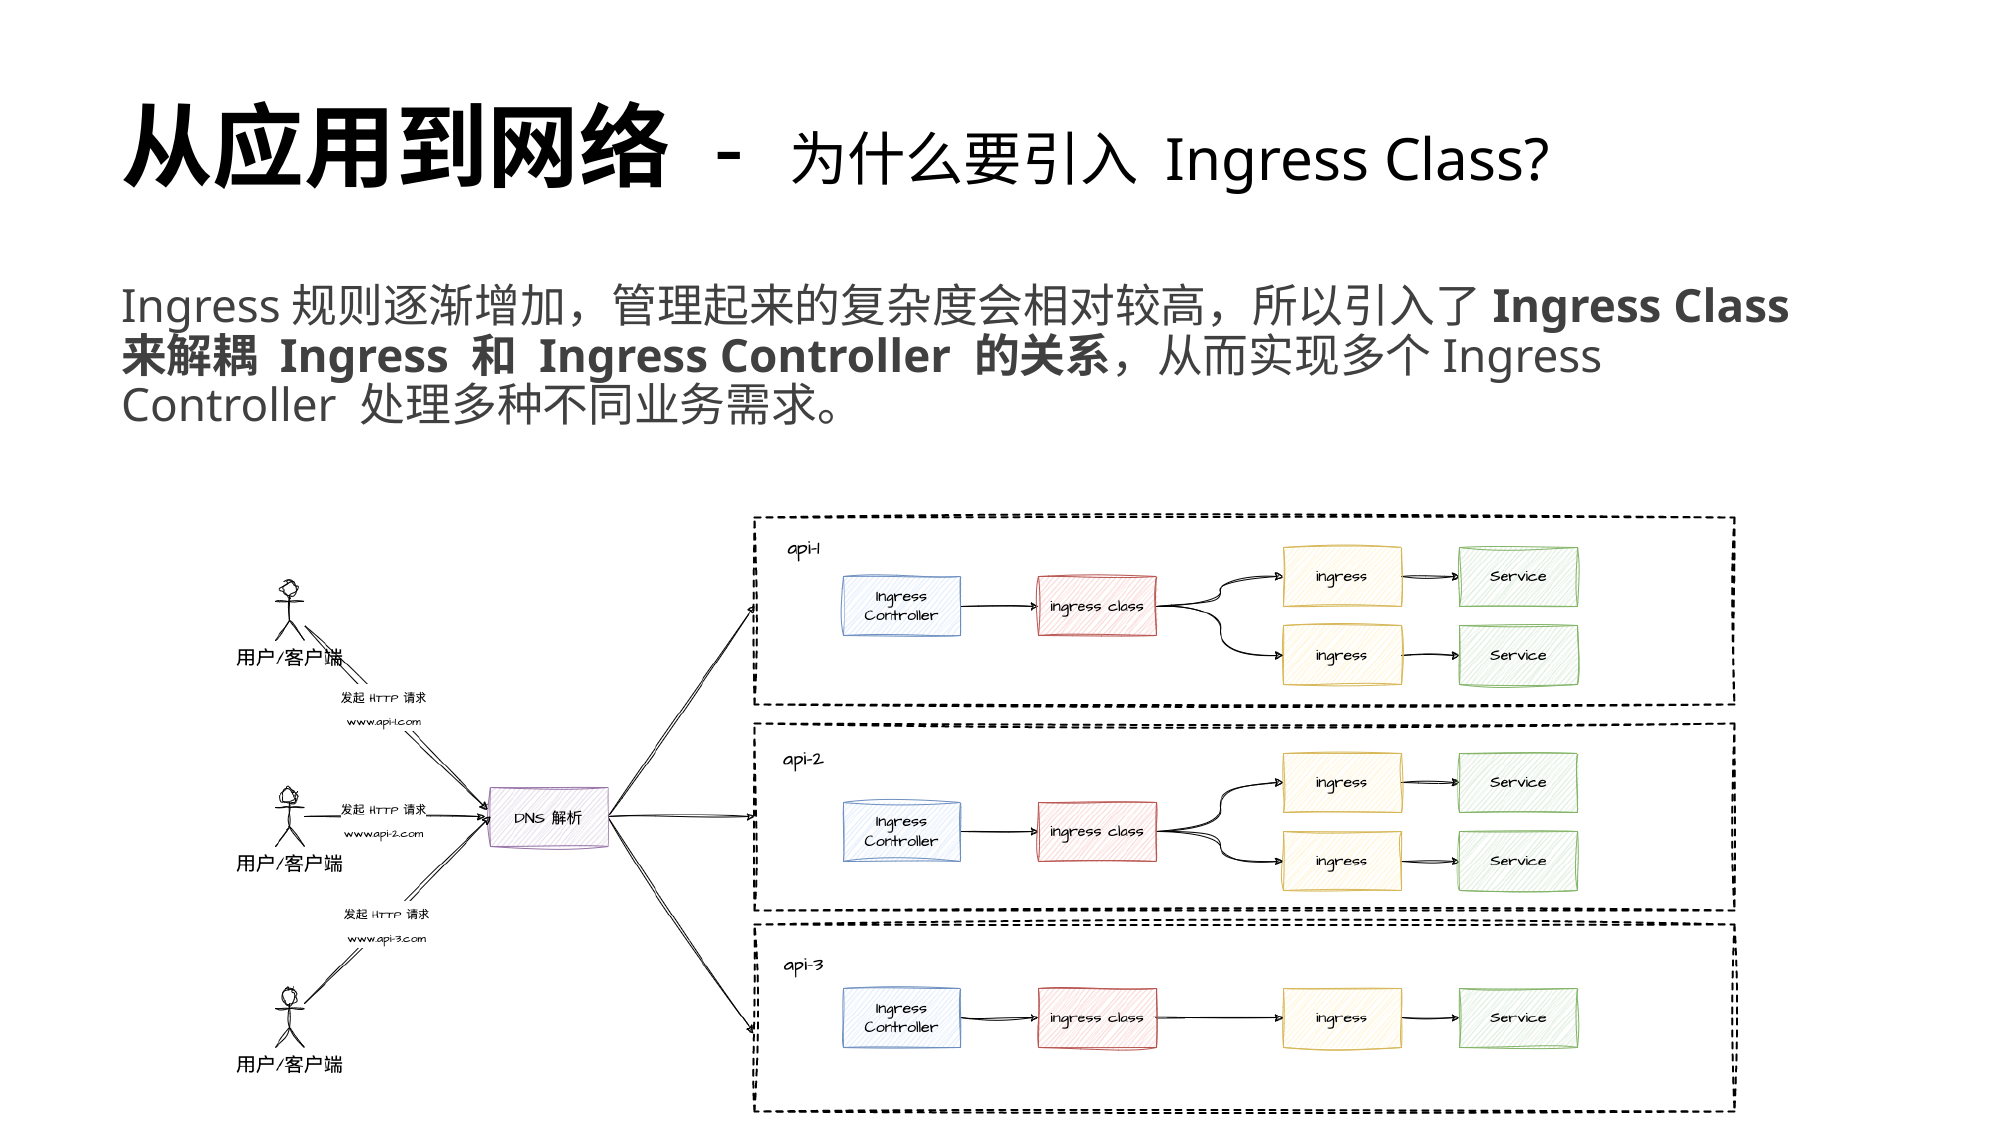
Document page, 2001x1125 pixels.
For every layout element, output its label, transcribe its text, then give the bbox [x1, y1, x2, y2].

picture [230, 512, 1741, 1118]
list Ingress规则逐渐增加，管理起来的复杂度会相对较高，所以引入了Ingress Class 来解耦 Ingress 和 Ingress Controller 的关系，从而实现多个Ingress Controller 处理多种不同业务需求。 [106, 275, 1832, 990]
title 从应用到网络 - 为什么要引入 Ingress Class? [106, 42, 1832, 260]
